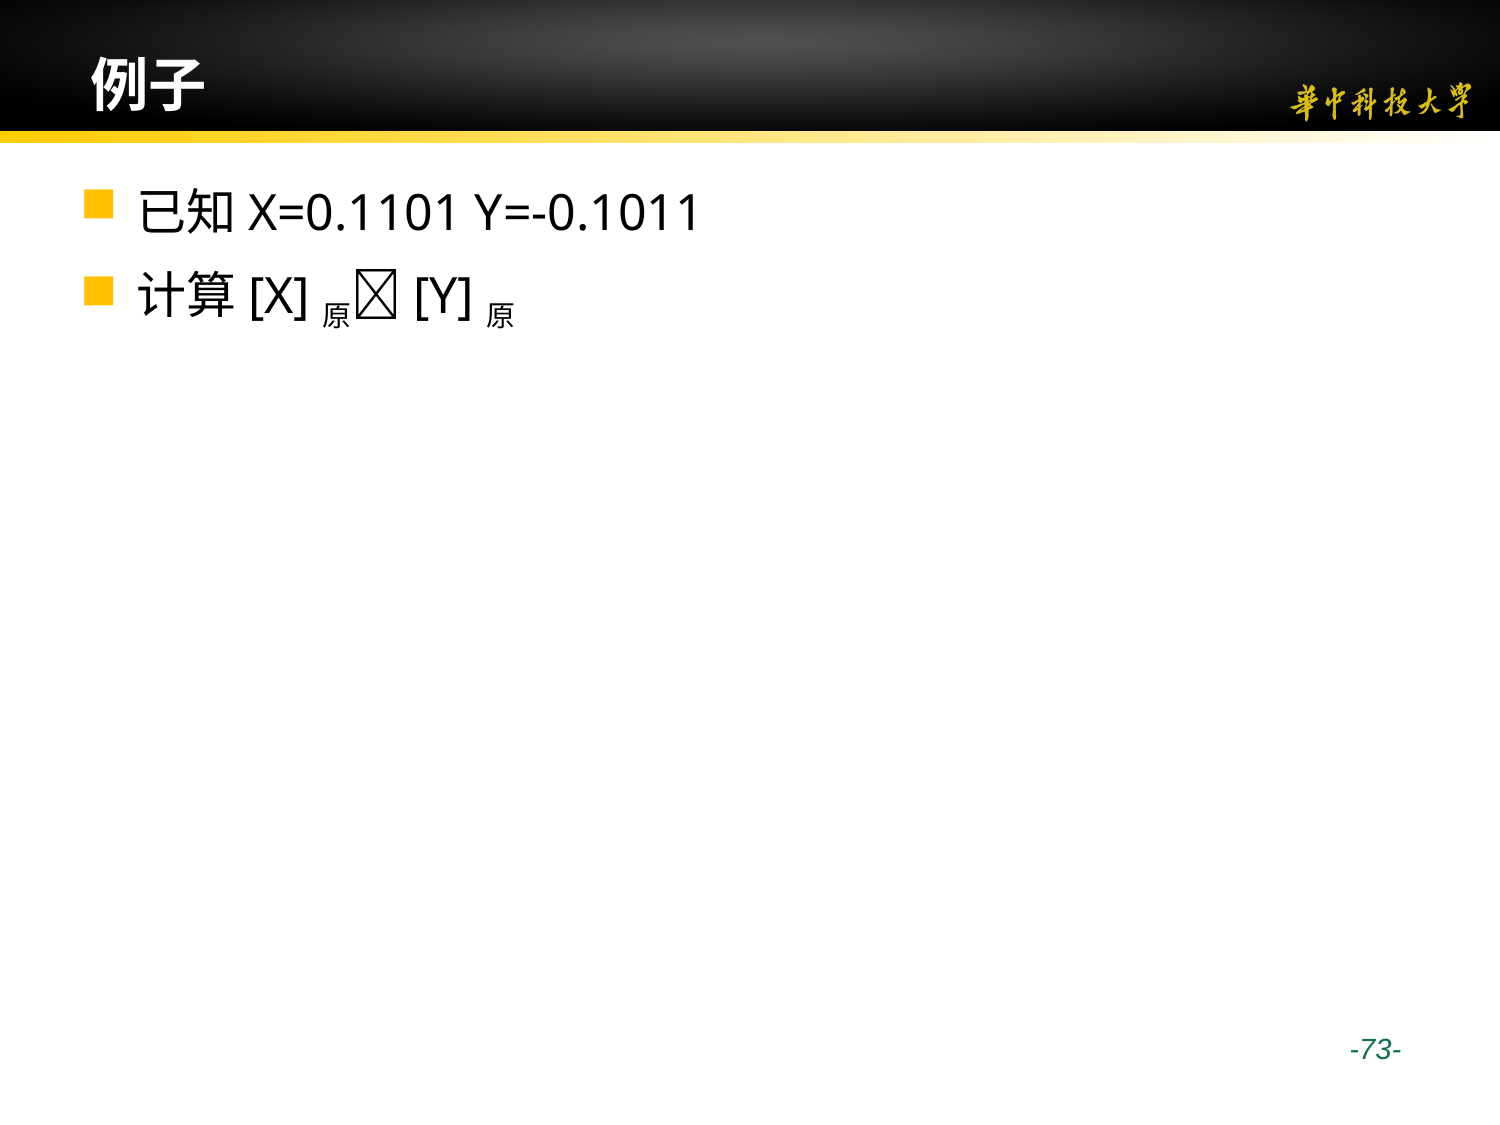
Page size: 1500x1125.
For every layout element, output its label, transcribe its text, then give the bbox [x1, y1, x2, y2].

list 已知X=0.1101 Y=-0.1011 计算[X]原[Y]原 [64, 160, 1414, 988]
title 例子 [74, 34, 1426, 131]
text_box =1 [738, 131, 744, 143]
slide_number -73- [1257, 1023, 1425, 1102]
picture [0, 0, 1500, 131]
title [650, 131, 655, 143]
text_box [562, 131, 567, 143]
